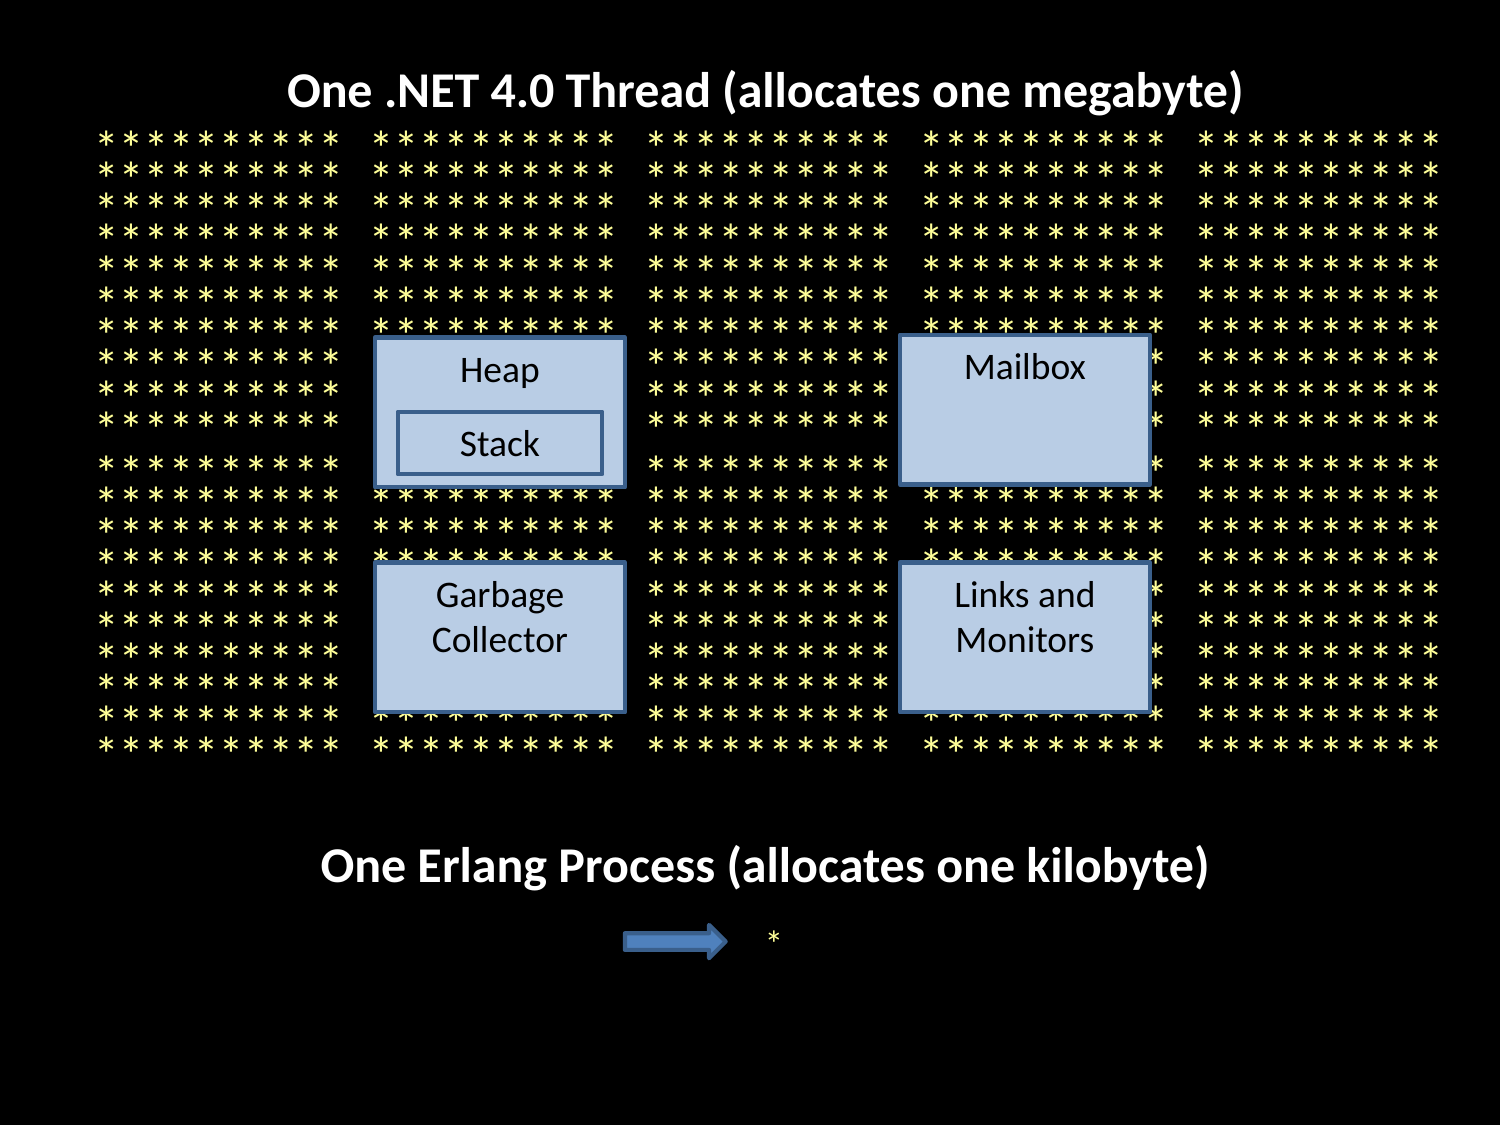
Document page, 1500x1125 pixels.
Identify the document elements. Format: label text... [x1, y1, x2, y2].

text_box One .NET 4.0 Thread (allocates one megabyte) [121, 49, 1410, 125]
text_box One Erlang Process (allocates one kilobyte) [121, 824, 1410, 900]
text_box * [749, 912, 799, 973]
text_box [622, 923, 728, 961]
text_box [374, 334, 1151, 713]
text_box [74, 137, 1463, 794]
